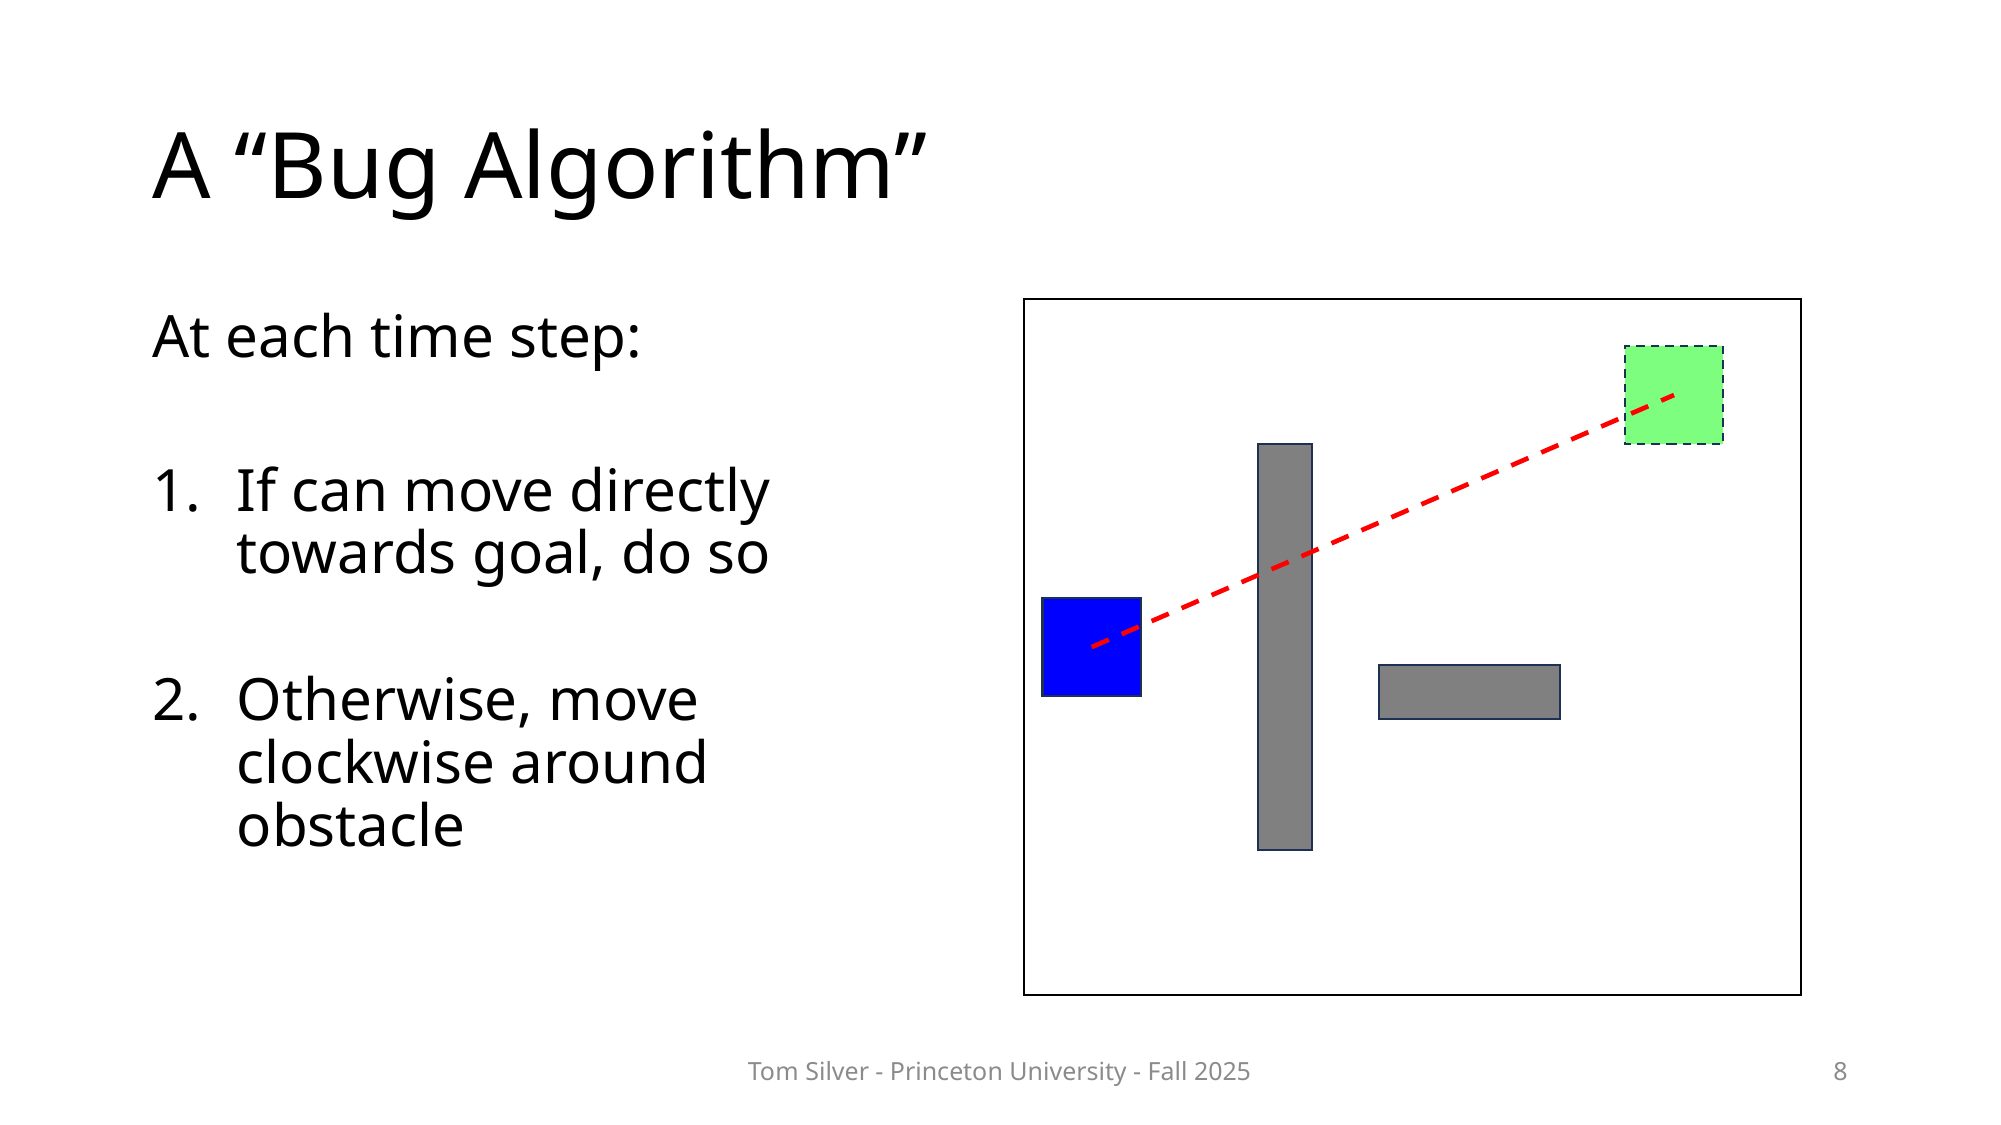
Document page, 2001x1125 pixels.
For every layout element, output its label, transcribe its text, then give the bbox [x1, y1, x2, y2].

slide_number 8 [1412, 1042, 1863, 1103]
footer Tom Silver - Princeton University - Fall 2025 [662, 1042, 1338, 1103]
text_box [1091, 394, 1674, 648]
list At each time step: If can move directly towards goal, do so Otherwise, move clockwise around obstacle [137, 299, 934, 1014]
text_box [1041, 597, 1142, 697]
text_box [1023, 298, 1802, 996]
text_box [1624, 345, 1724, 445]
text_box [1378, 664, 1561, 720]
title A “Bug Algorithm” [137, 59, 1863, 278]
text_box [1257, 648, 1313, 851]
